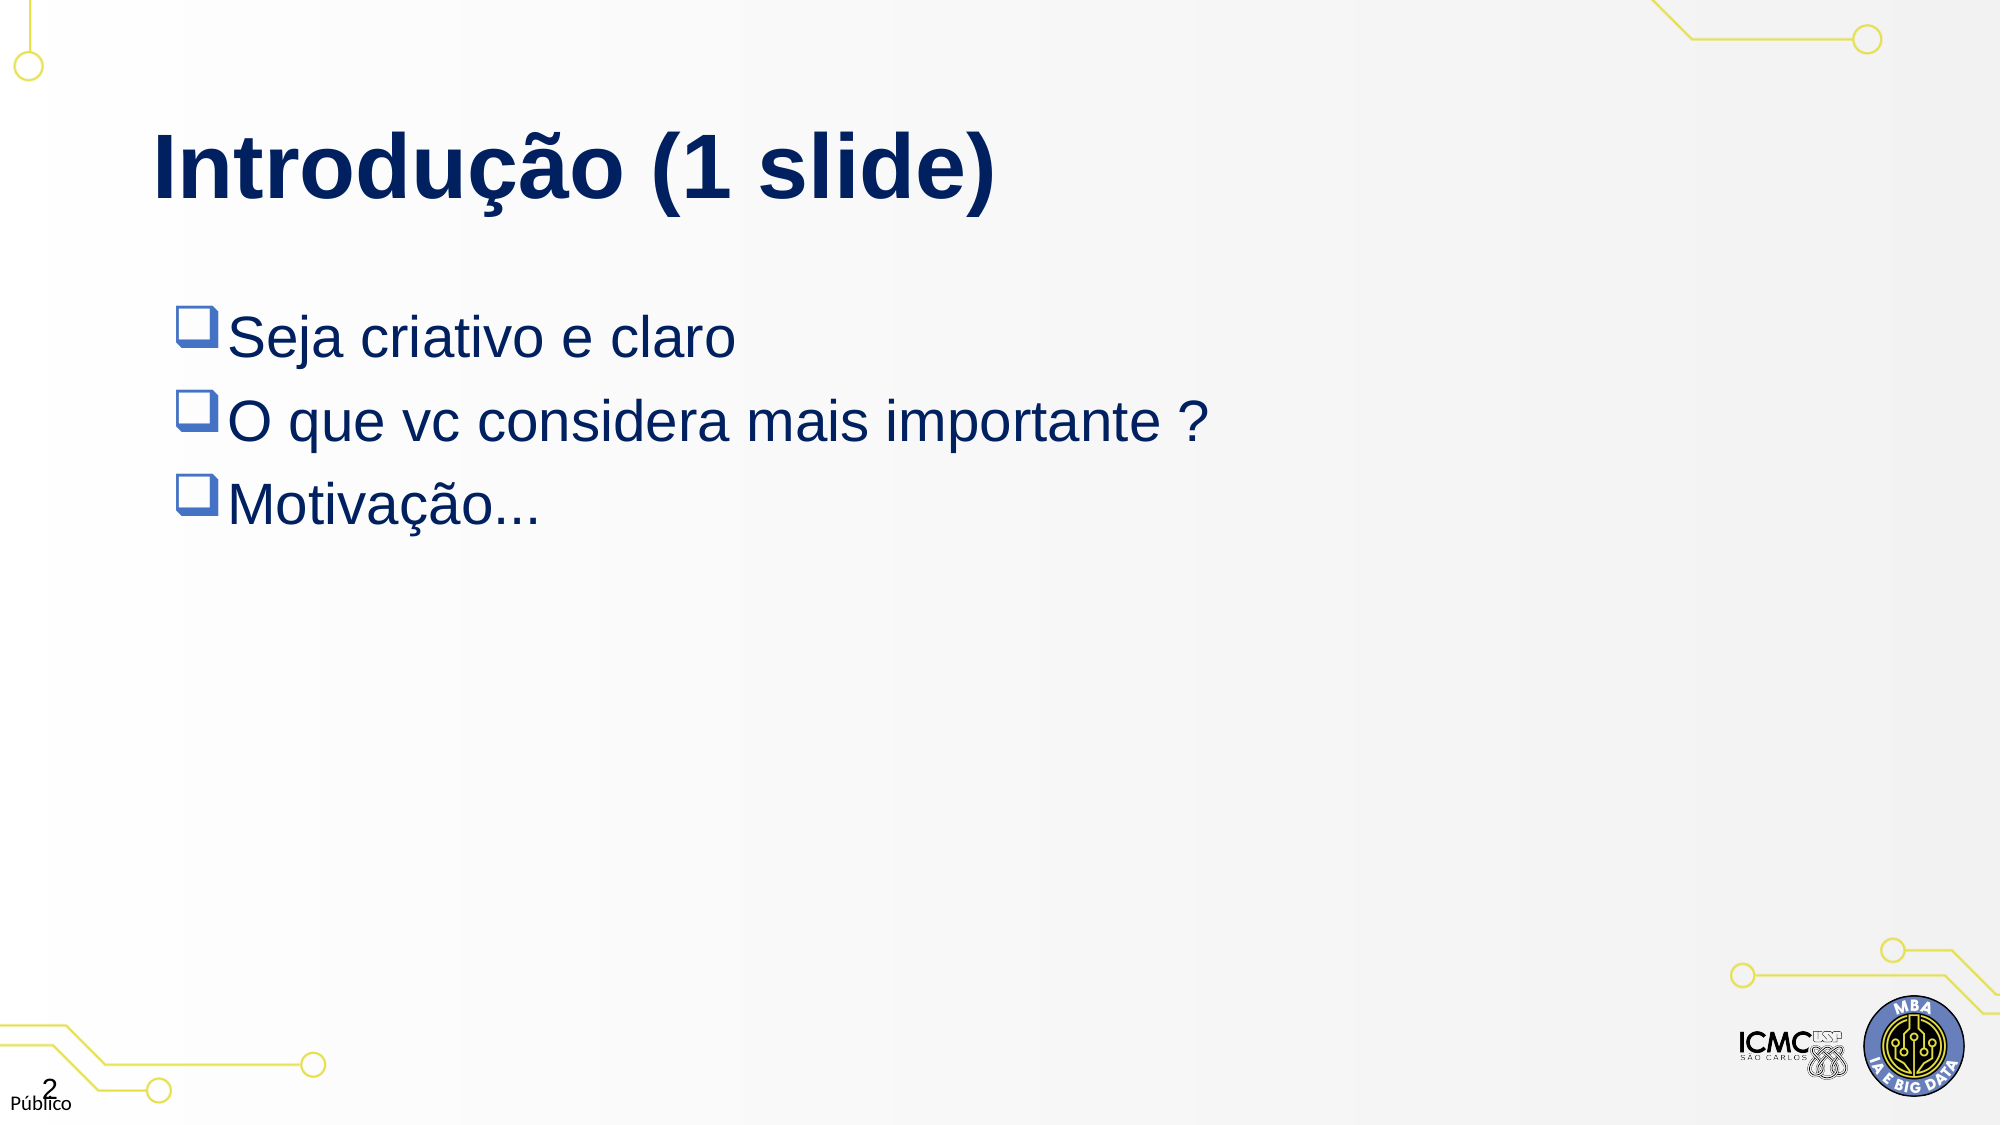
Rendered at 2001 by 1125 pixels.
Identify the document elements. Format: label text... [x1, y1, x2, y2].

list Seja criativo e claro O que vc considera mais importante ? Motivação... [137, 299, 1863, 1014]
title Introdução (1 slide) [137, 59, 1863, 278]
picture [0, 0, 2000, 1125]
